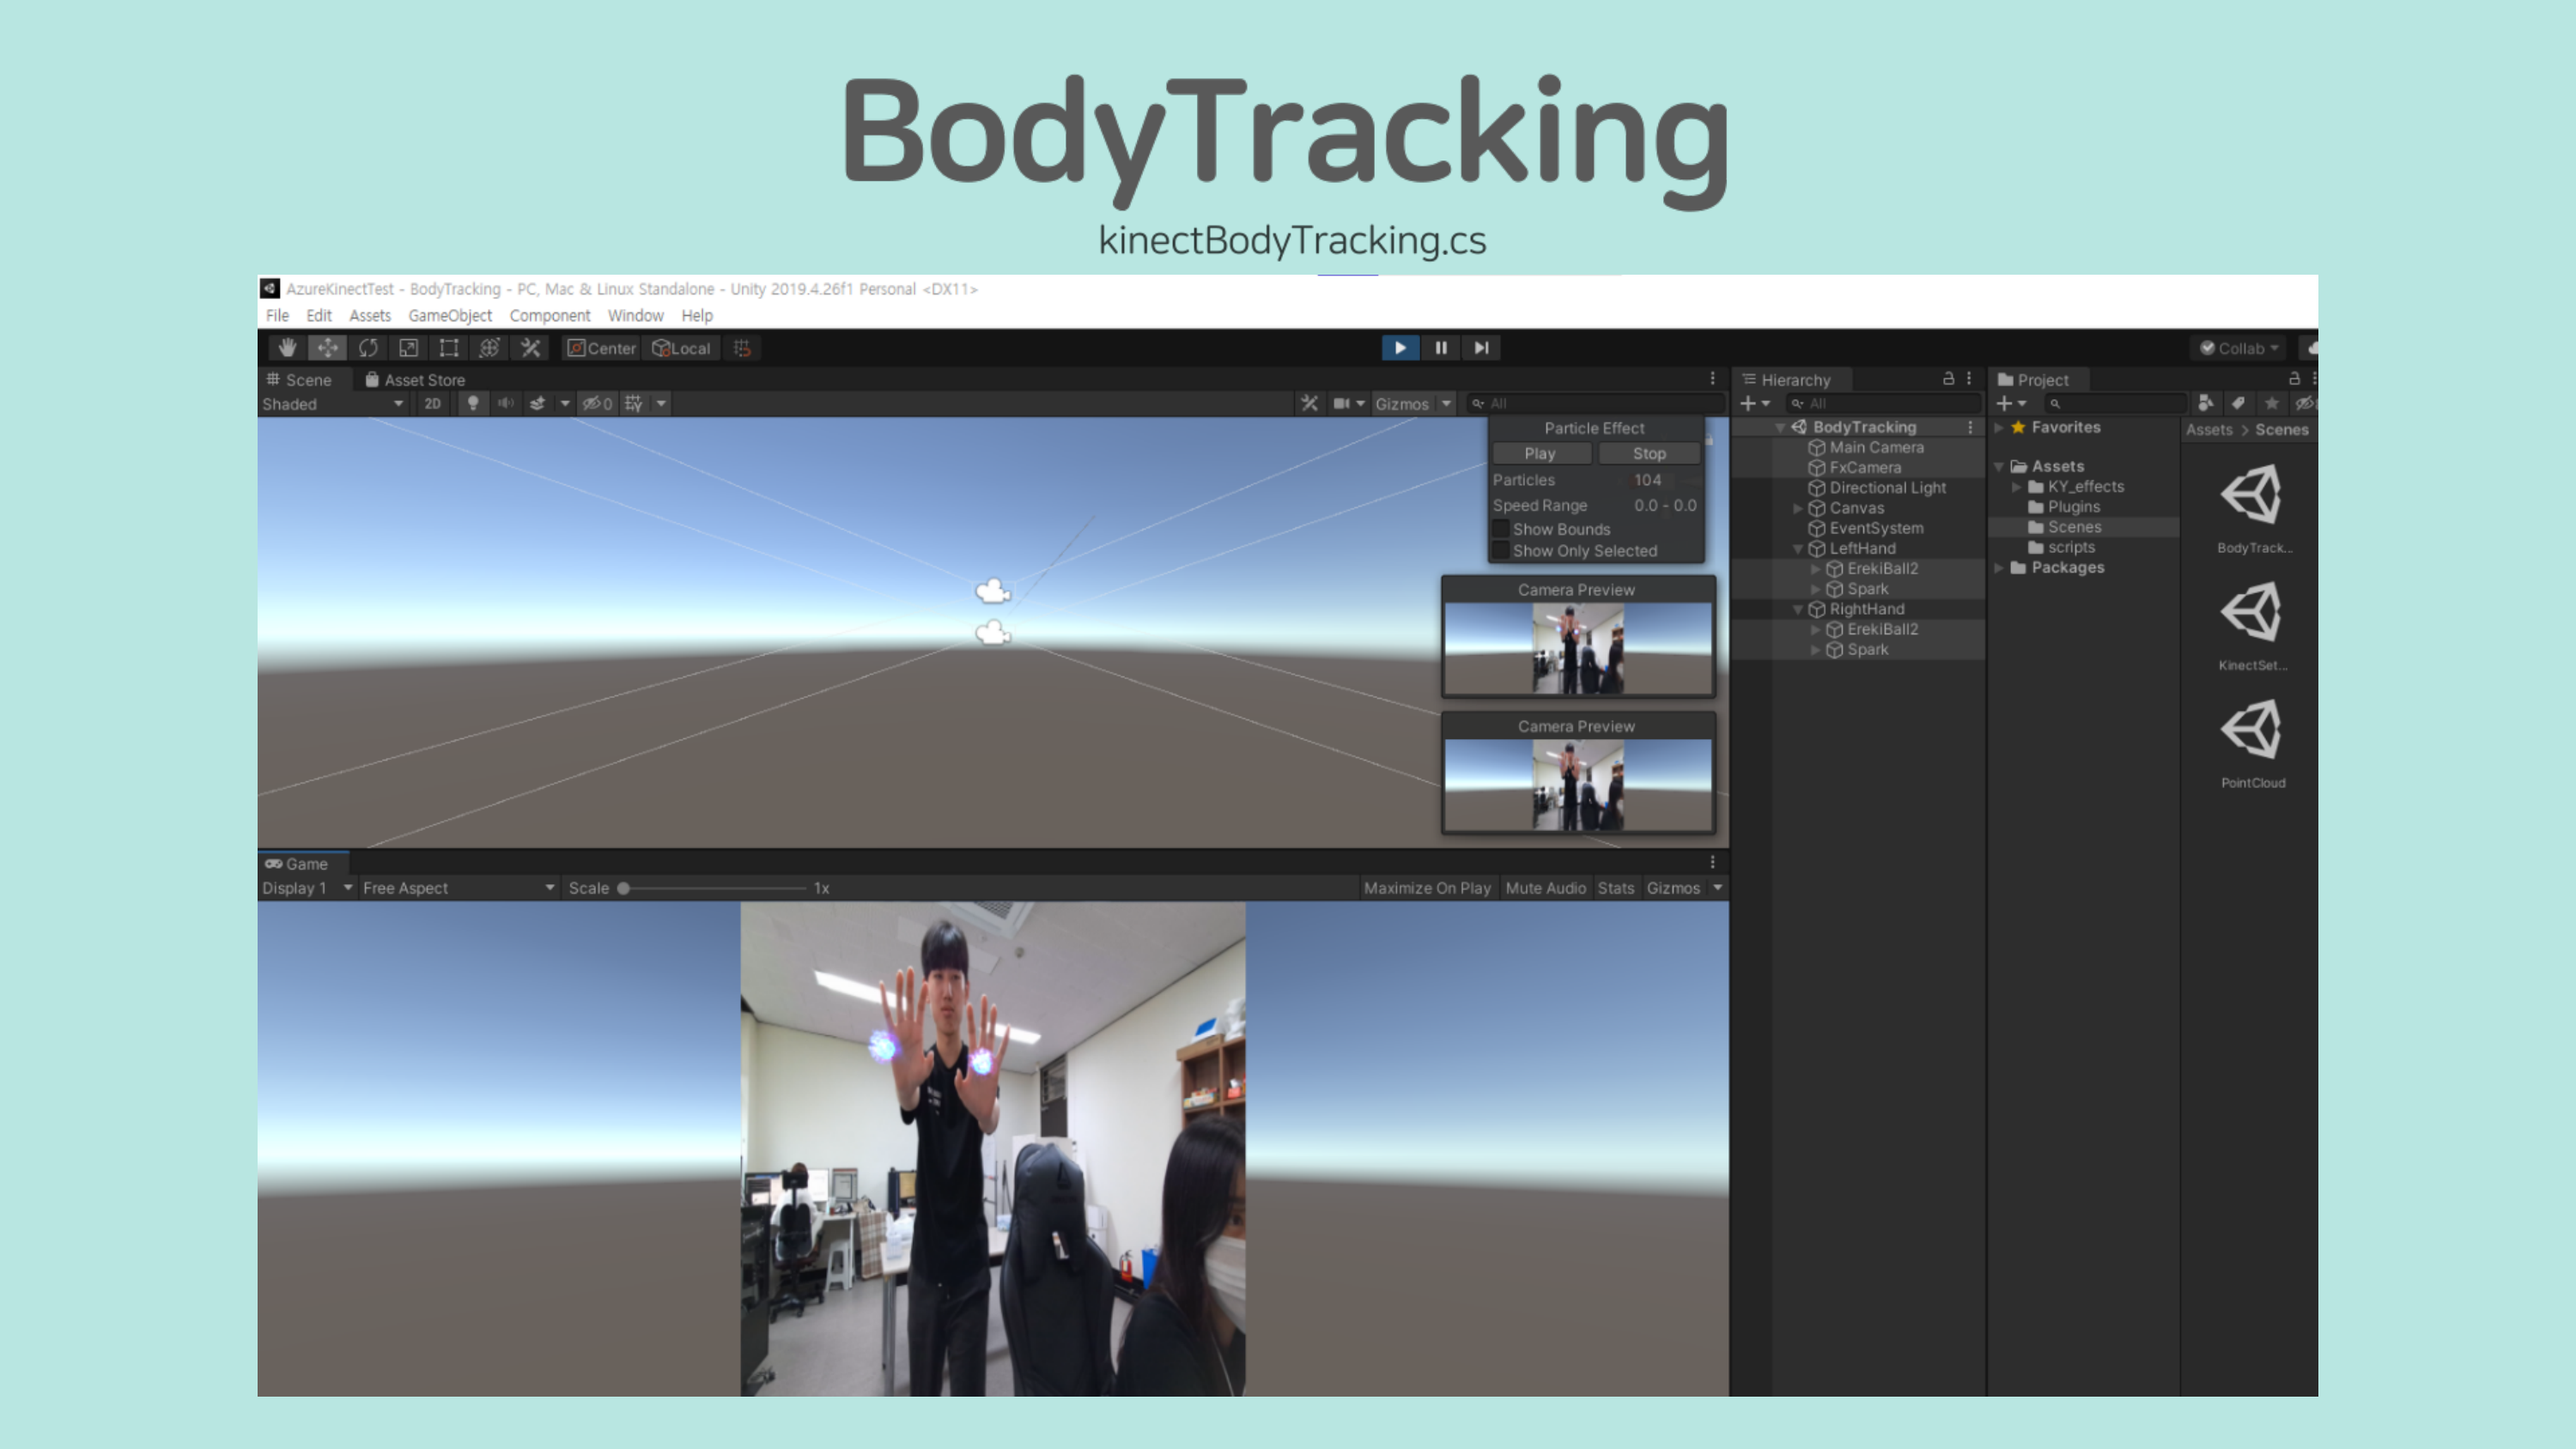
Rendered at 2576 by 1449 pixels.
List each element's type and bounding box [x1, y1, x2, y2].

text_box [258, 275, 2318, 1397]
picture [529, 17, 1804, 275]
